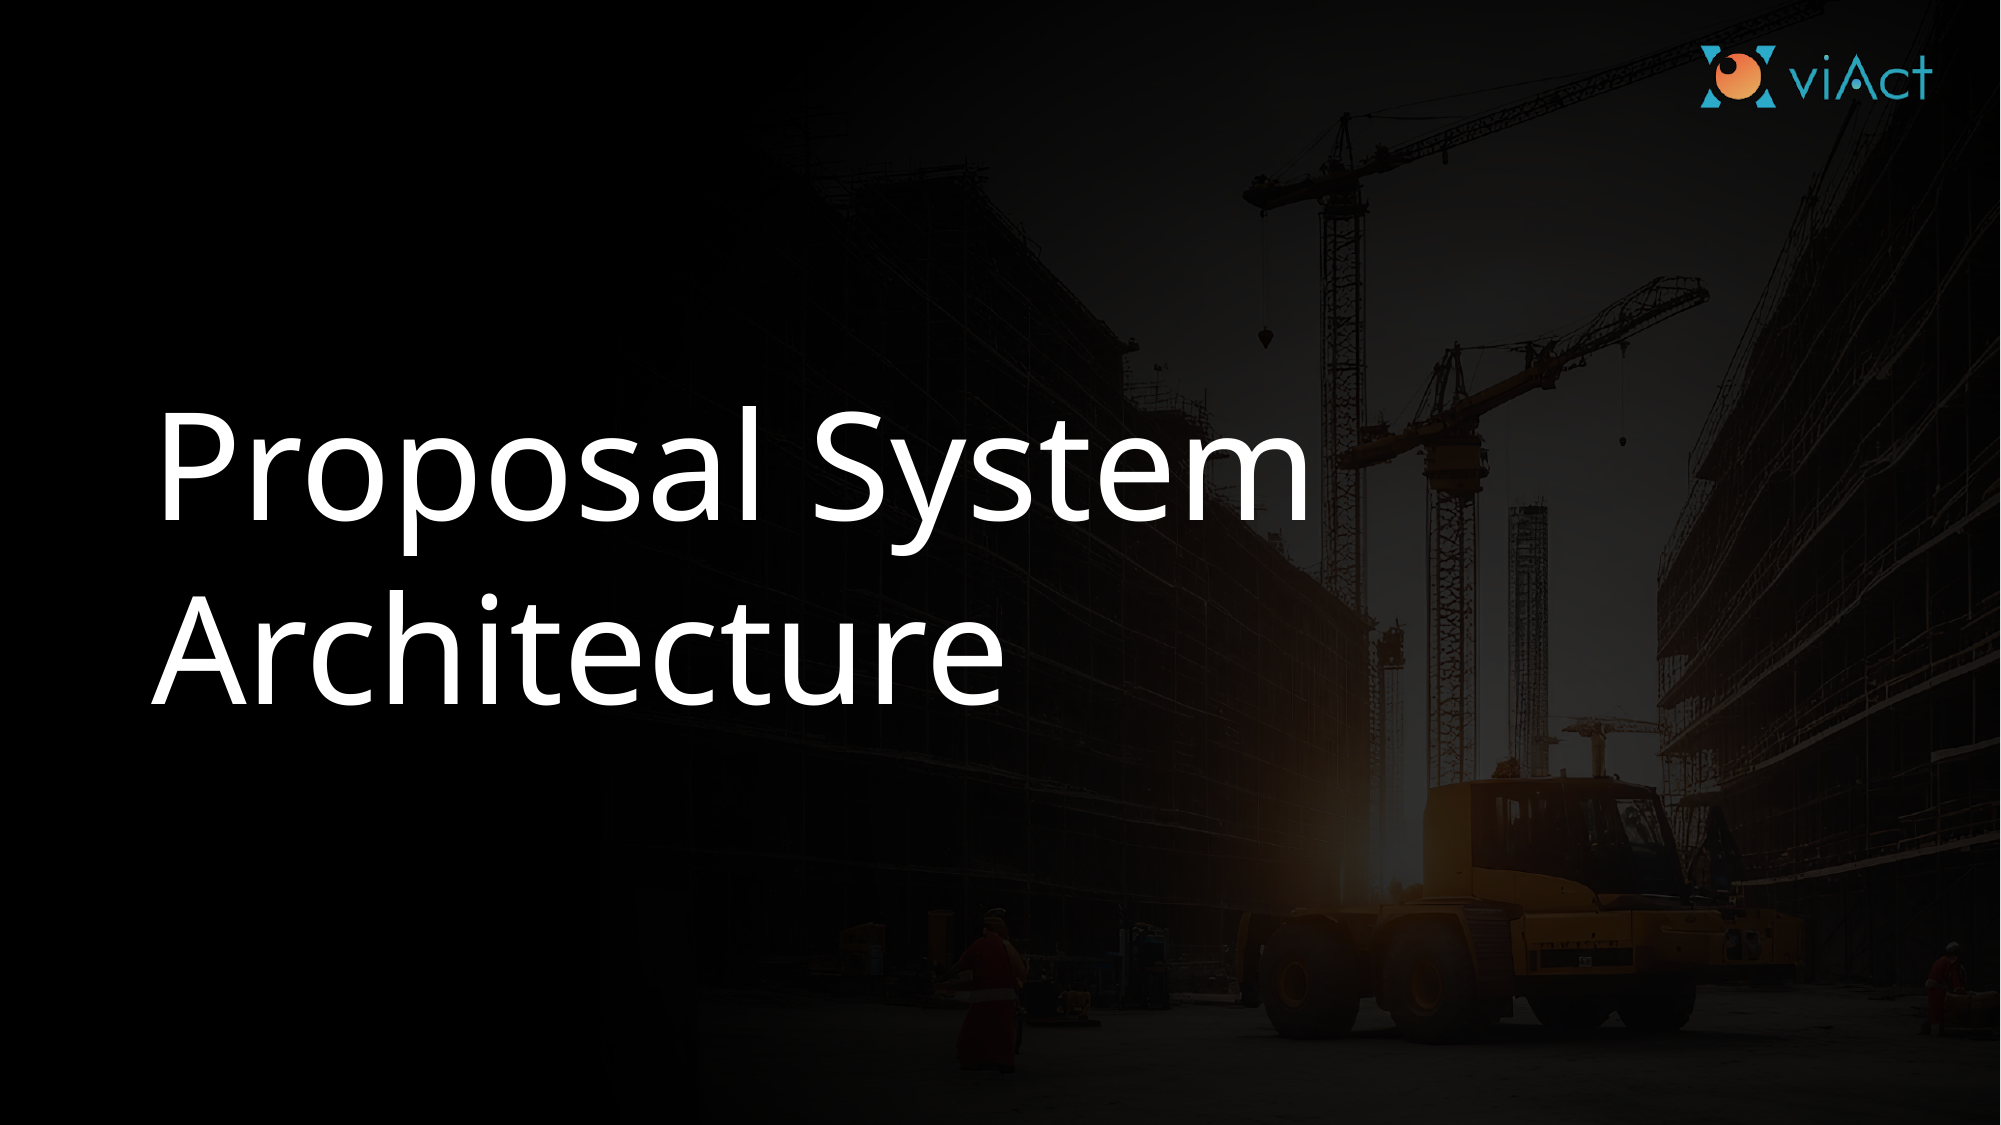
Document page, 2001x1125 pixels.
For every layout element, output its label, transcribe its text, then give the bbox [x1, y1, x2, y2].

picture [0, 0, 2001, 1125]
text_box Proposal System Architecture [136, 280, 1862, 749]
